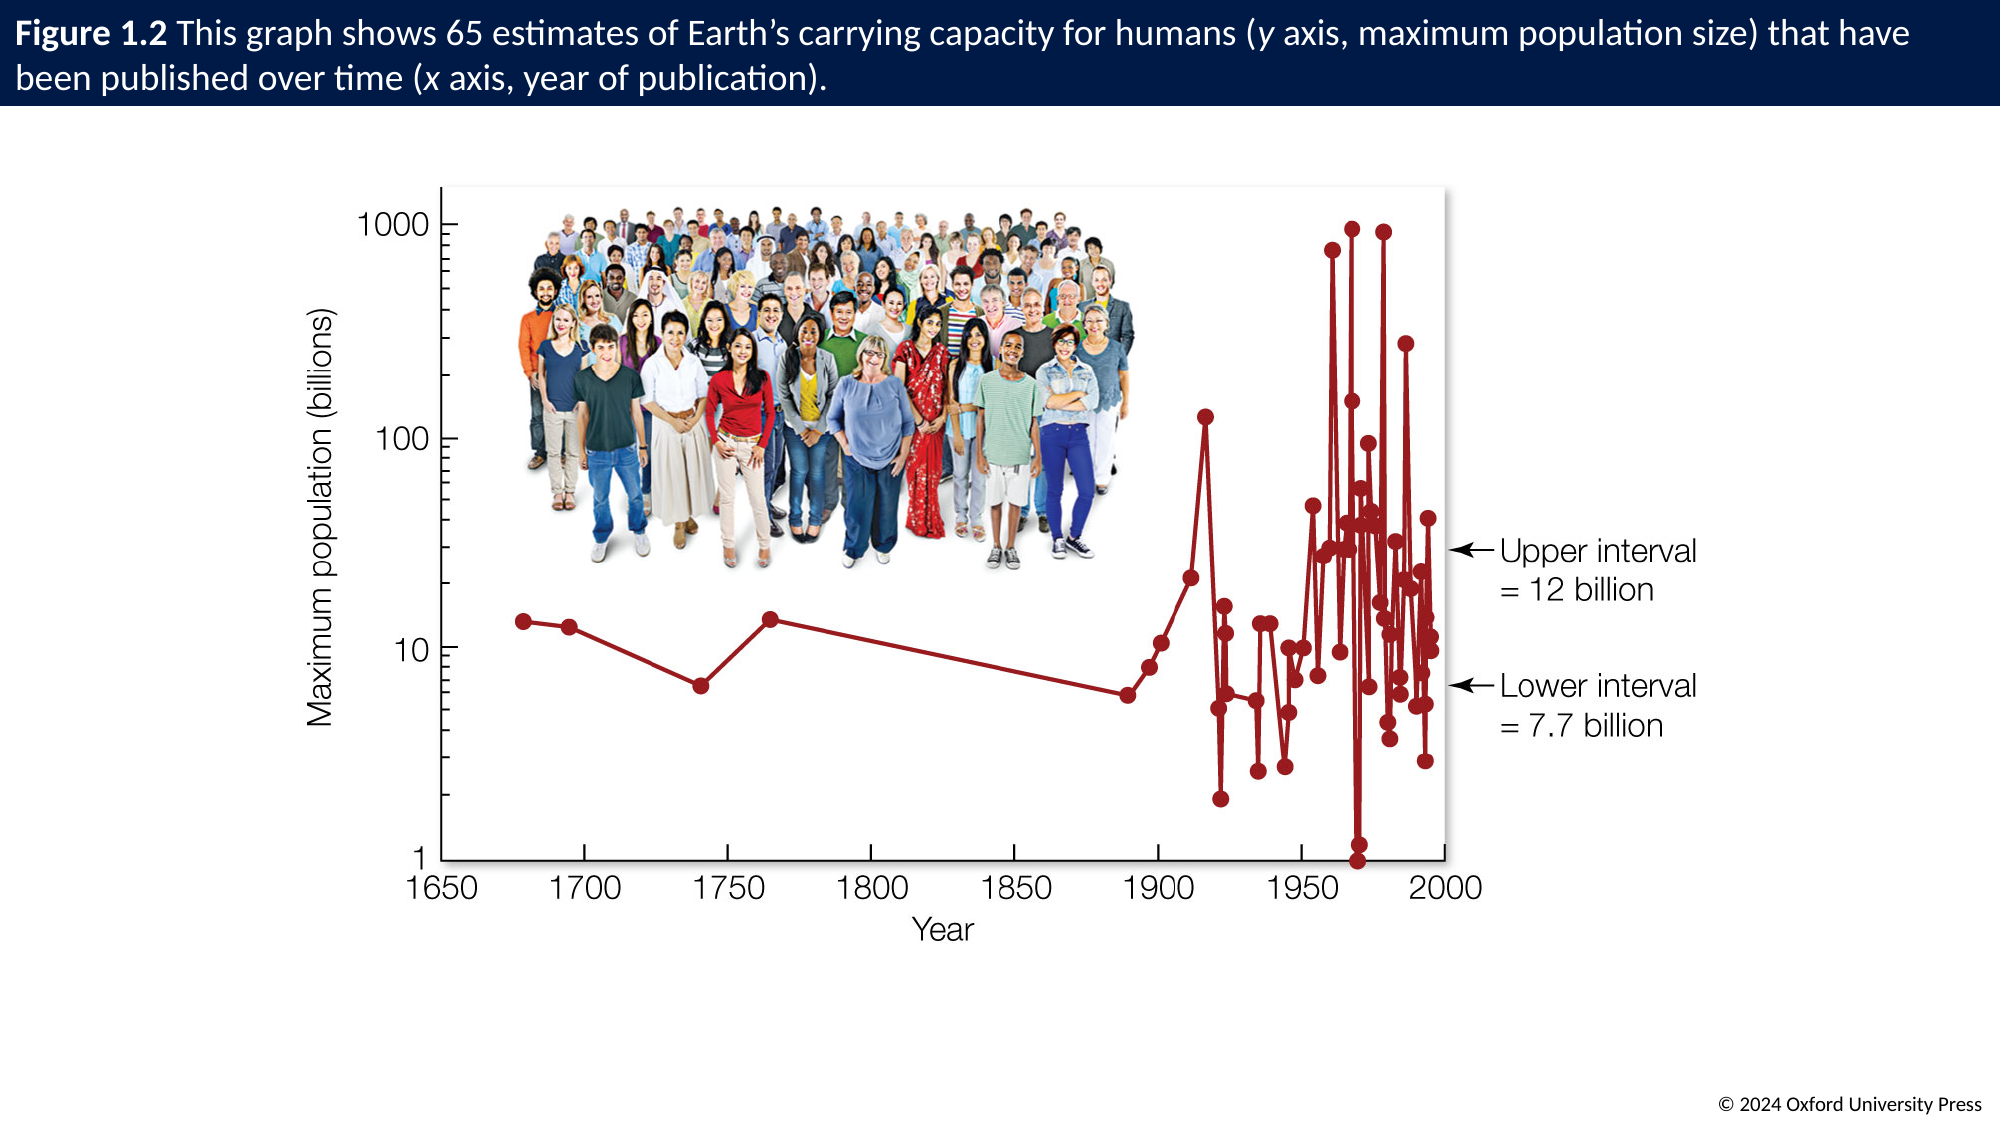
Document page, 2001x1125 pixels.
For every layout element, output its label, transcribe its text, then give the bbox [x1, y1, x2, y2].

title Figure 1.2 This graph shows 65 estimates of Earth’s carrying capacity for humans (y axis, maximum population size) that have been published over time (x axis, year of publication). [0, 0, 2000, 106]
picture [302, 178, 1697, 947]
